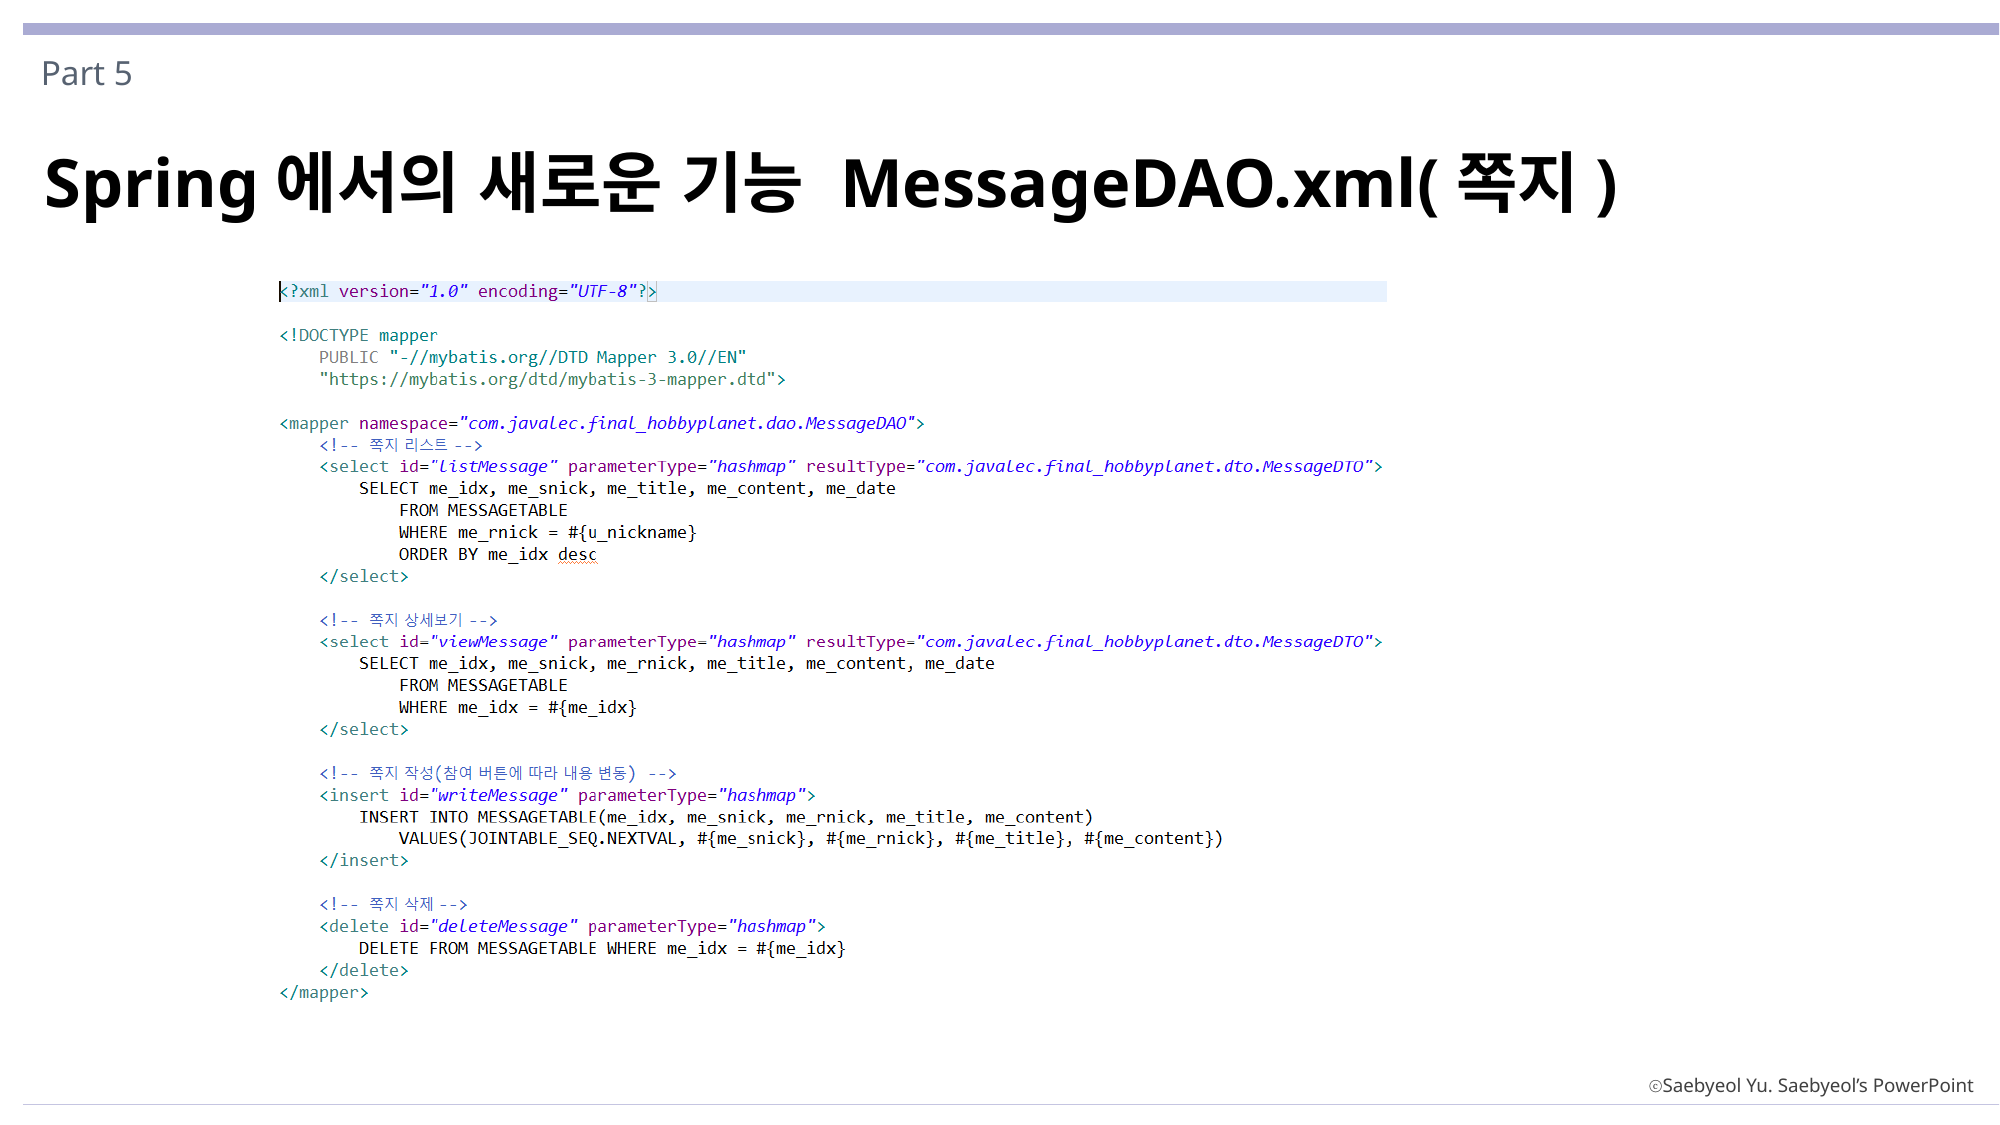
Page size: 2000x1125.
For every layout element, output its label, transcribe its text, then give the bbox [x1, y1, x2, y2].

text_box ⓒSaebyeol Yu. Saebyeol’s PowerPoint [1633, 1065, 1989, 1103]
picture [278, 281, 1388, 1004]
text_box Part 5 [25, 44, 149, 100]
text_box Spring에서의 새로운 기능 MessageDAO.xml(쪽지) [29, 132, 2000, 228]
